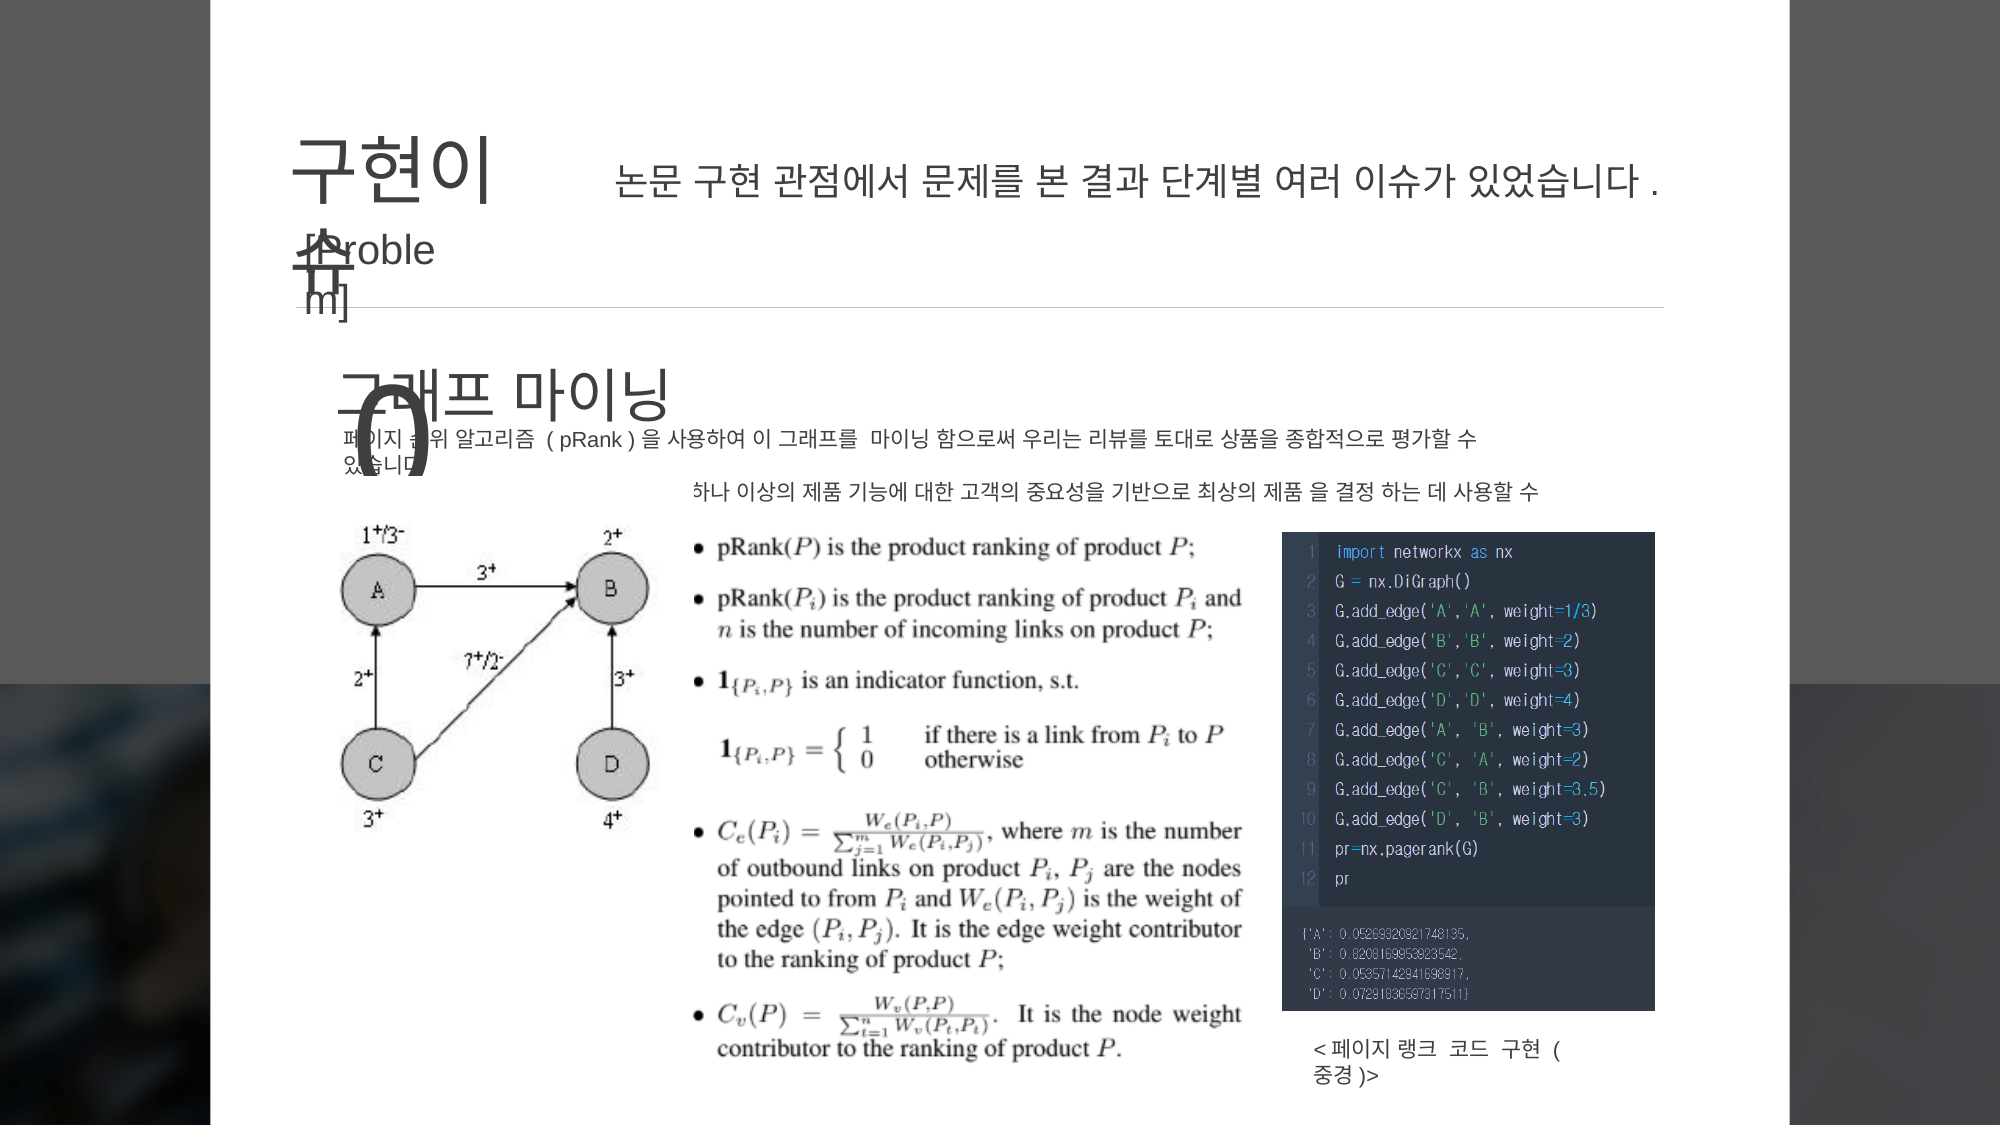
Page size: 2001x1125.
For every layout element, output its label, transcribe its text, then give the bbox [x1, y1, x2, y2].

text_box [210, 0, 1790, 682]
text_box [Problem] [288, 215, 483, 331]
text_box [1790, 0, 2000, 683]
text_box 그래프 마이닝 [490, 352, 1254, 418]
text_box 페이지 순위 알고리즘 ( pRank )을 사용하여 이 그래프를 마이닝 함으로써 우리는 리뷰를 토대로 상품을 종합적으로 평가할 수 있습니다 알고리즘 의 최종 결과 는 잠재 고객 이 하나 이상의 제품 기능에 대한 고객의 중요성을 기반으로 최상의 제품 을 결정 하는 데 사용할 수 있는 순위 목록입니다 [328, 418, 1565, 539]
text_box 07 [296, 317, 490, 474]
picture [0, 476, 2000, 1125]
text_box 구현이슈 [274, 115, 576, 311]
text_box 논문 구현 관점에서 문제를 본 결과 단계별 여러 이슈가 있었습니다. [599, 150, 1687, 211]
text_box [0, 0, 210, 683]
